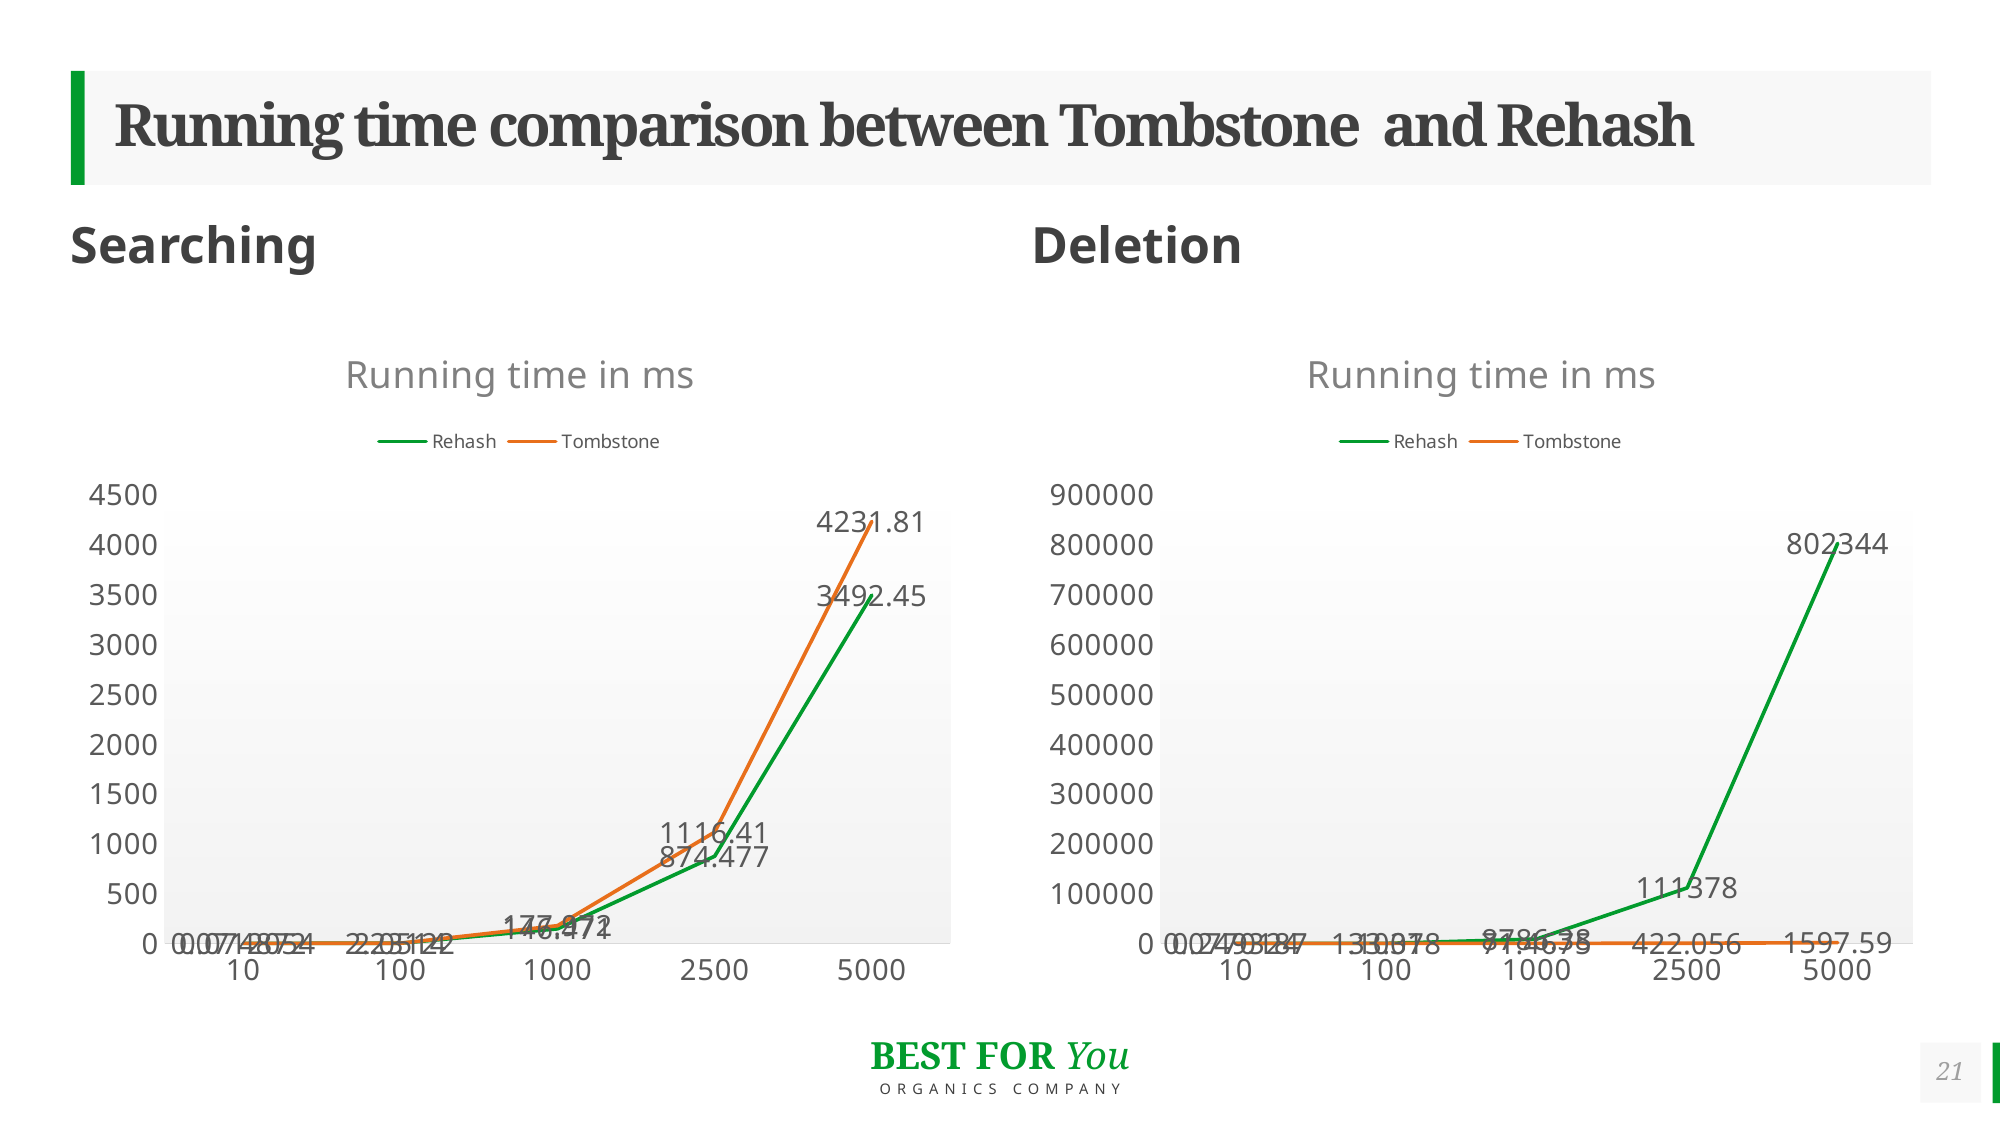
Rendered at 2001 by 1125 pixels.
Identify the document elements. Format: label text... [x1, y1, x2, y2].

chart [1031, 315, 1931, 1004]
title Running time comparison between Tombstone and Rehash [84, 70, 1932, 185]
list Deletion [1031, 220, 1932, 280]
chart [70, 315, 969, 1004]
list Searching [70, 220, 969, 280]
slide_number 21 [1920, 1042, 1982, 1103]
